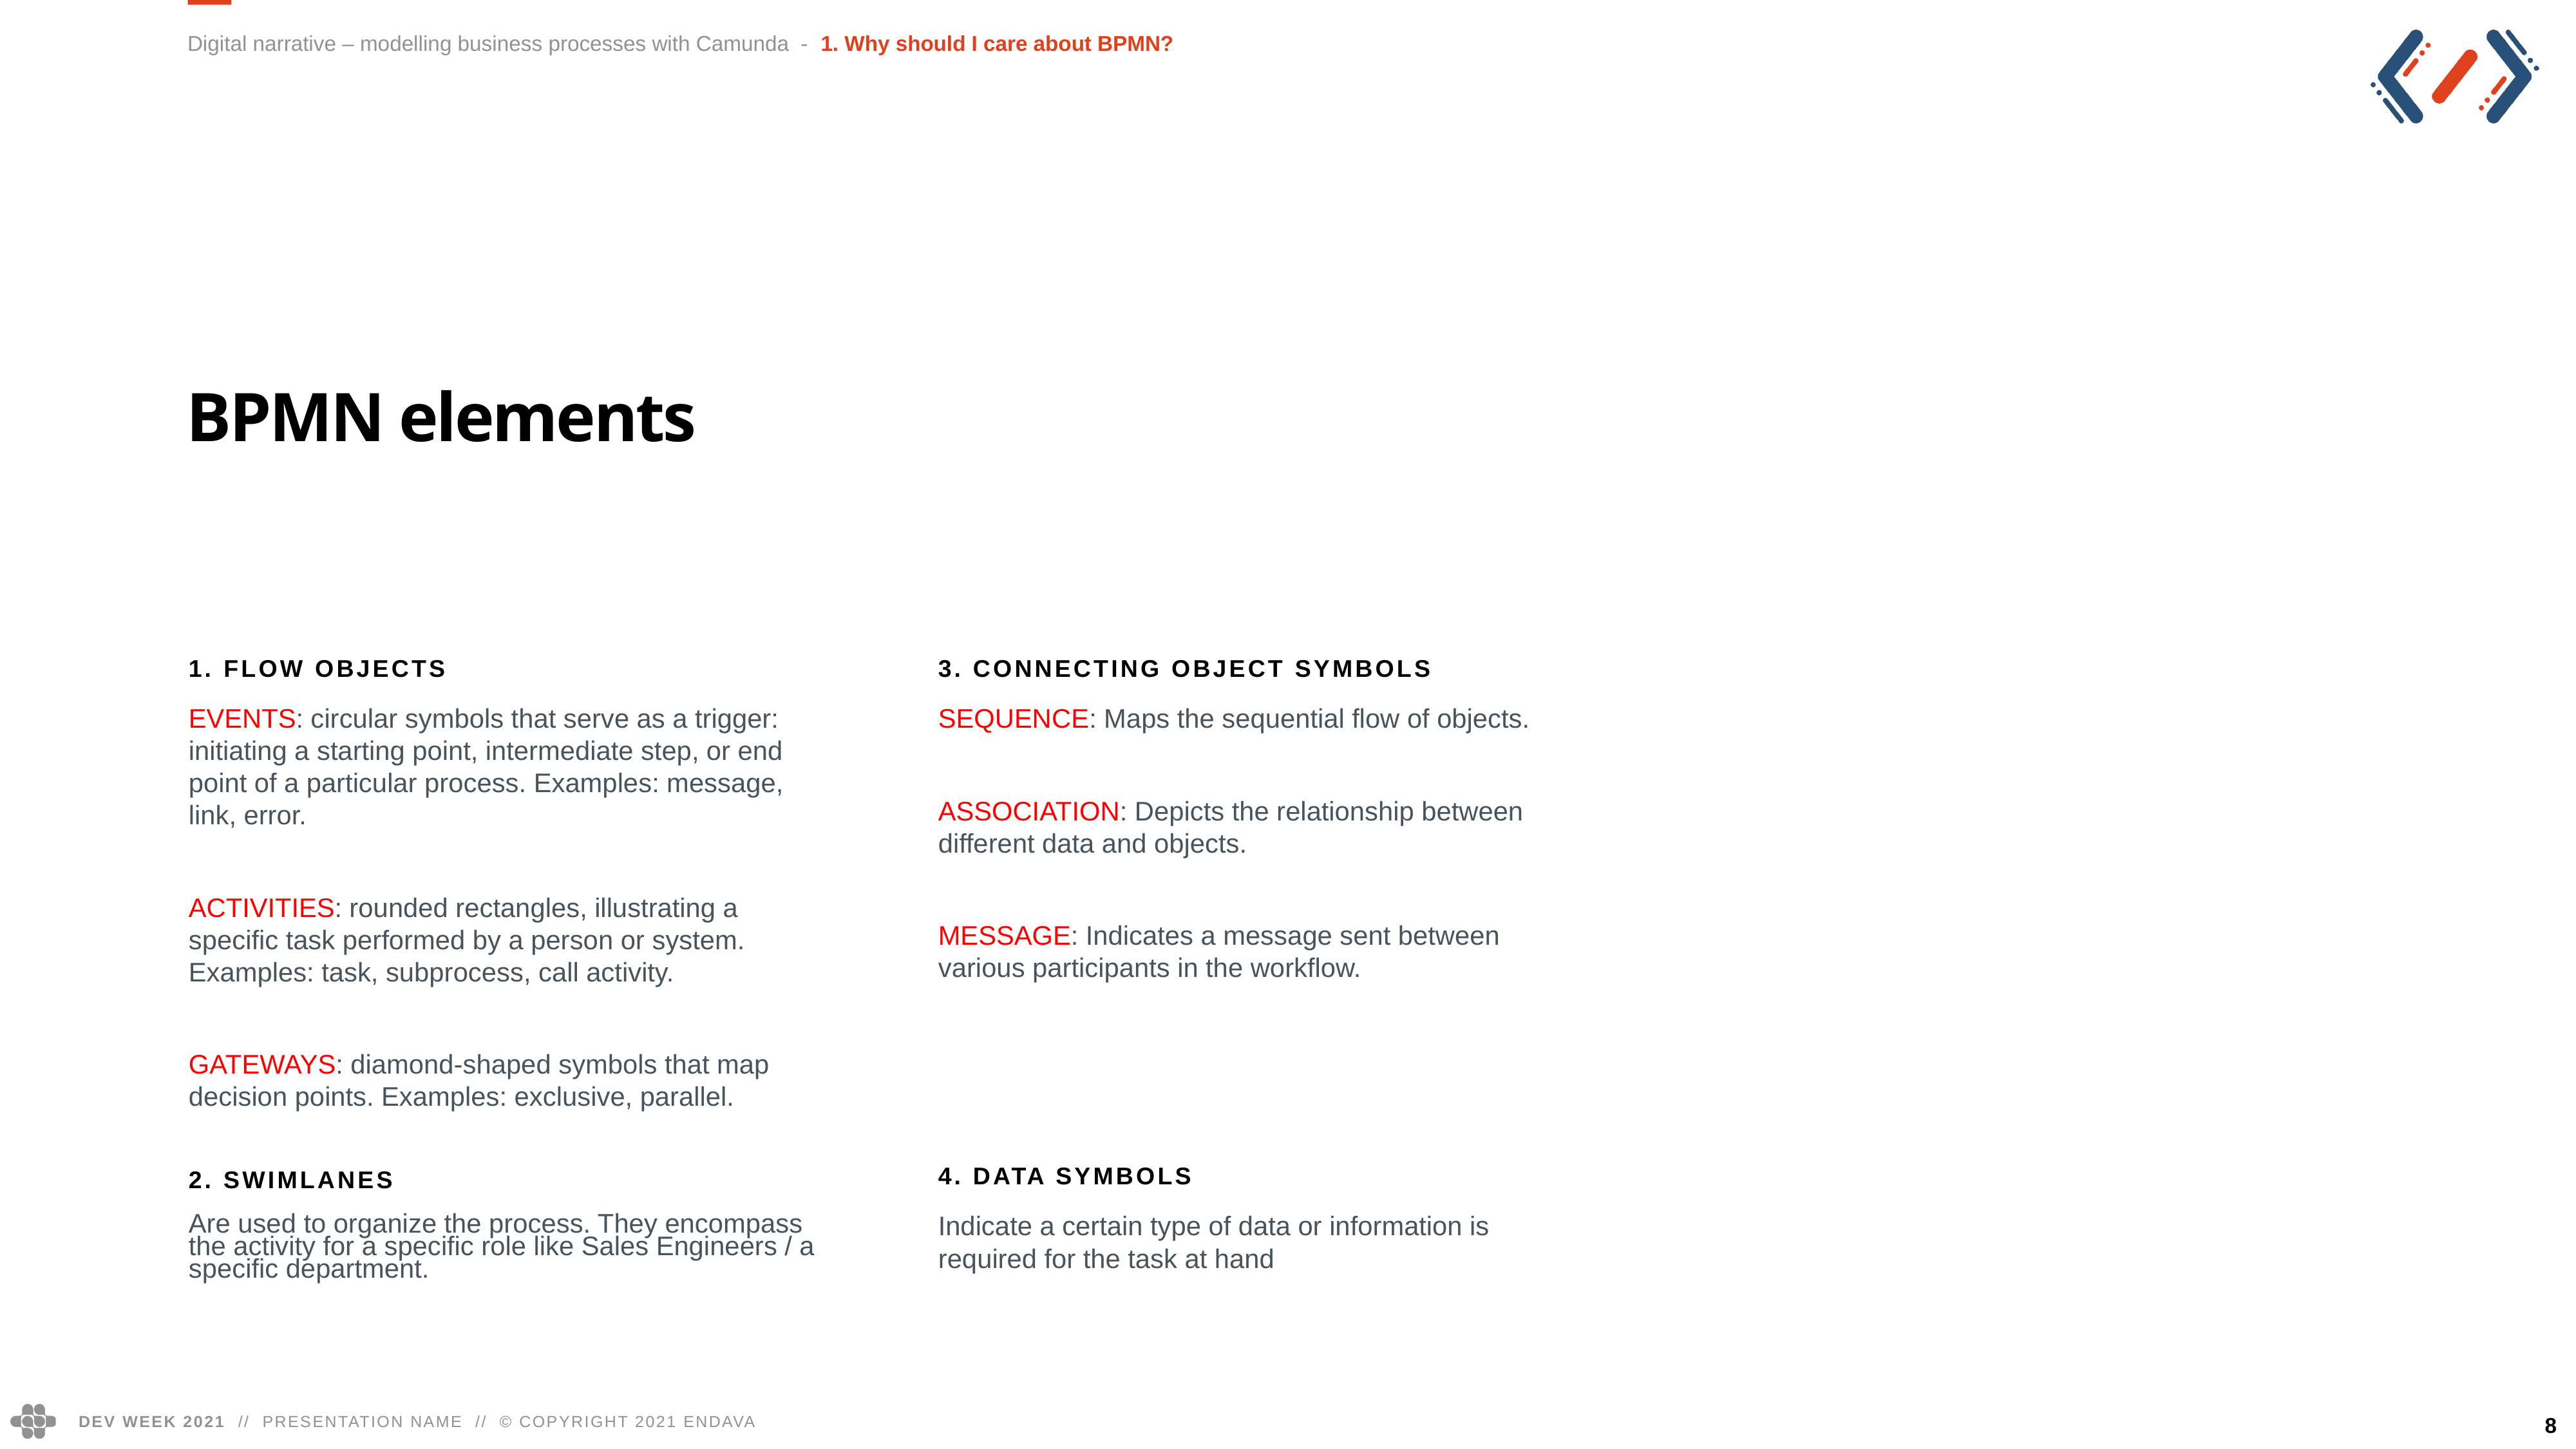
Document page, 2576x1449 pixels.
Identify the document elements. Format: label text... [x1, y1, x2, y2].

text_box 1. Flow objects EVENTS: circular symbols that serve as a trigger: initiating a starting point, intermediate step, or end point of a particular process. Examples: message, link, error. ACTIVITIES: rounded rectangles, illustrating a specific task performed by a person or system. Examples: task, subprocess, call activity. GATEWAYS: diamond-shaped symbols that map decision points. Examples: exclusive, parallel. 2. Swimlanes Are used to organize the process. They encompass the activity for a specific role like Sales Engineers / a specific department. 3. connecting object symbols SEQUENCE: Maps the sequential flow of objects. ASSOCIATION: Depicts the relationship between different data and objects. MESSAGE: Indicates a message sent between various participants in the workflow. 4. data symbols Indicate a certain type of data or information is required for the task at hand [181, 653, 2341, 1327]
slide_number 8 [2523, 1403, 2565, 1445]
list Digital narrative – modelling business processes with Camunda - 1. Why should I care about BPMN? [179, 21, 1193, 64]
picture [2309, 0, 2576, 209]
text_box BPMN elements [181, 384, 1490, 460]
